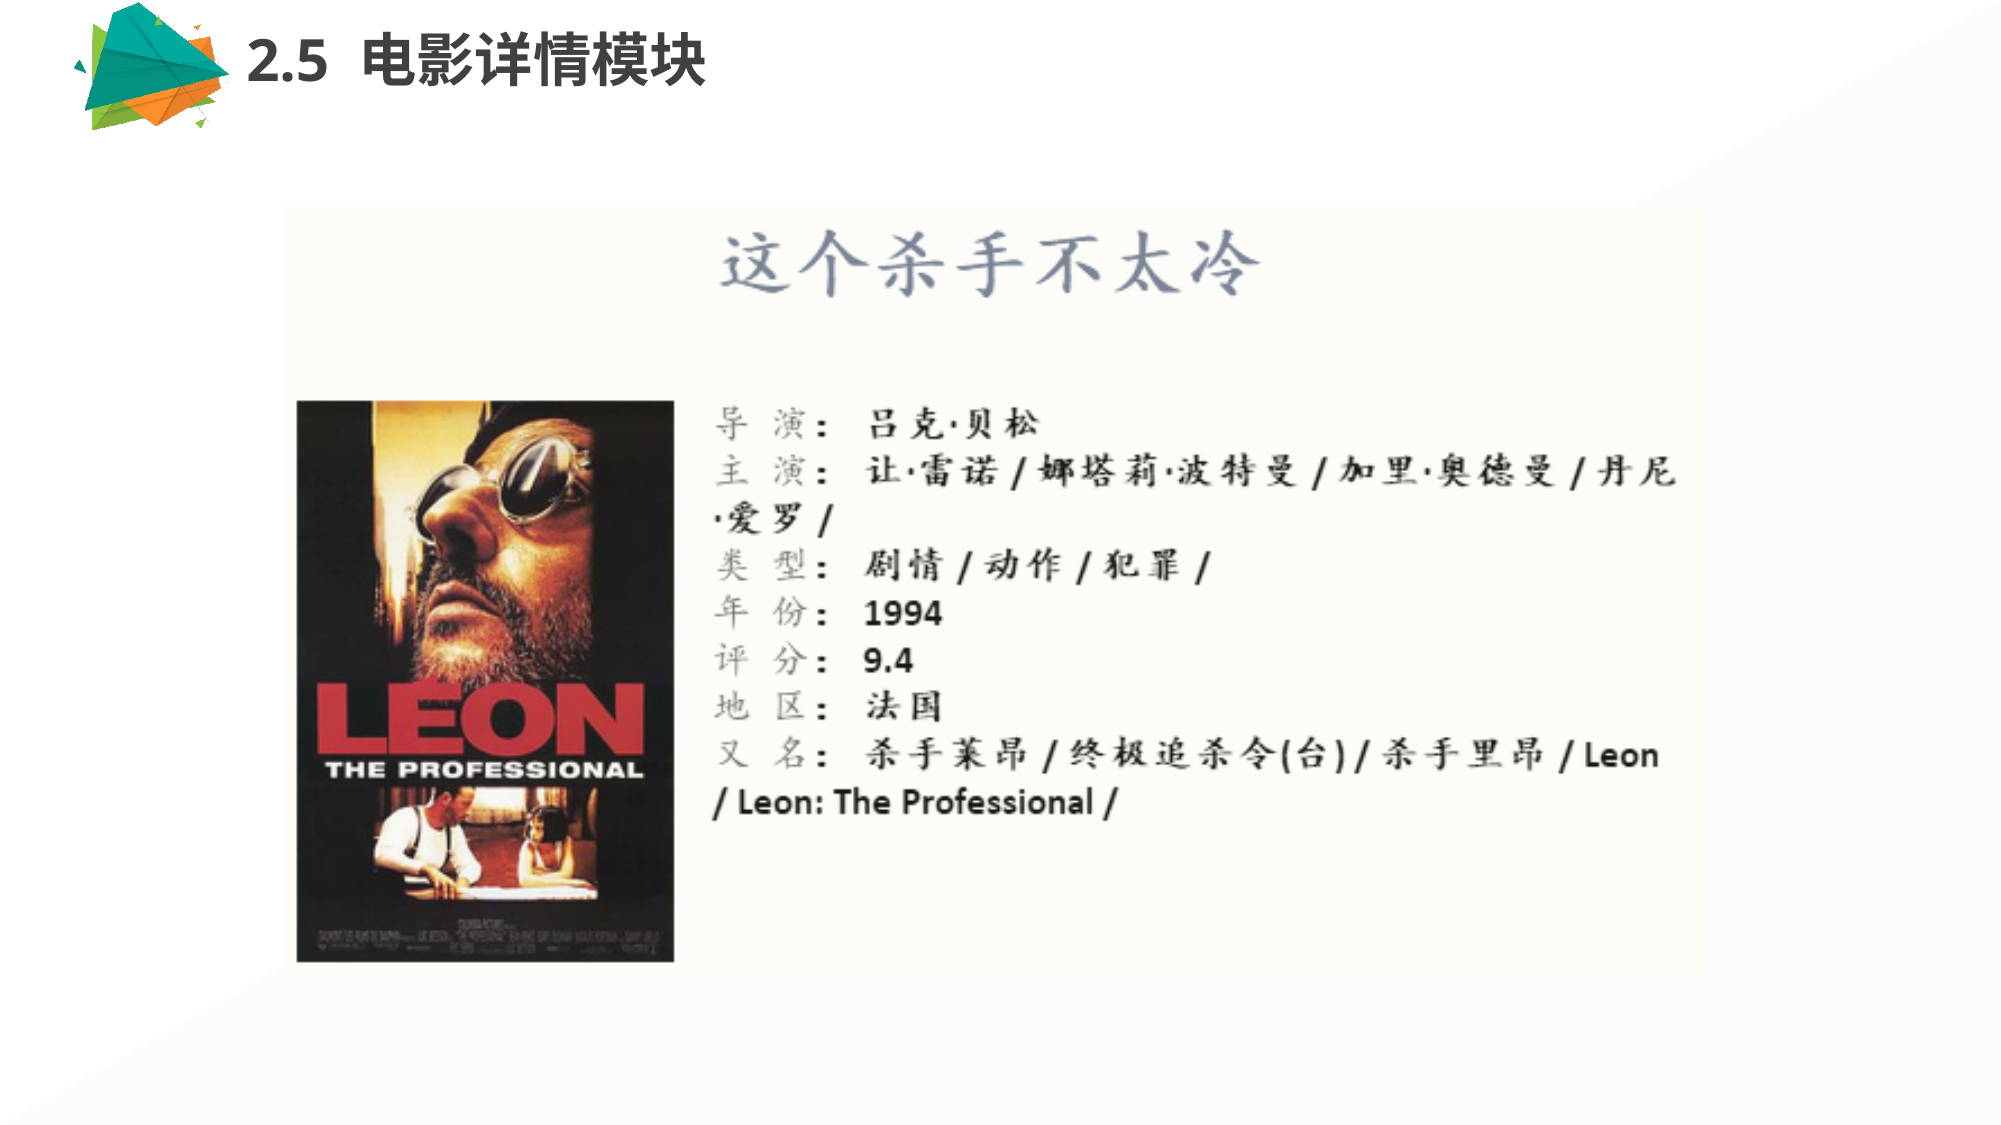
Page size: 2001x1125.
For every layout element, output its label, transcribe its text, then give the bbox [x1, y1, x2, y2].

picture [0, 0, 2000, 1125]
text_box 2.5 电影详情模块 [232, 15, 1599, 101]
